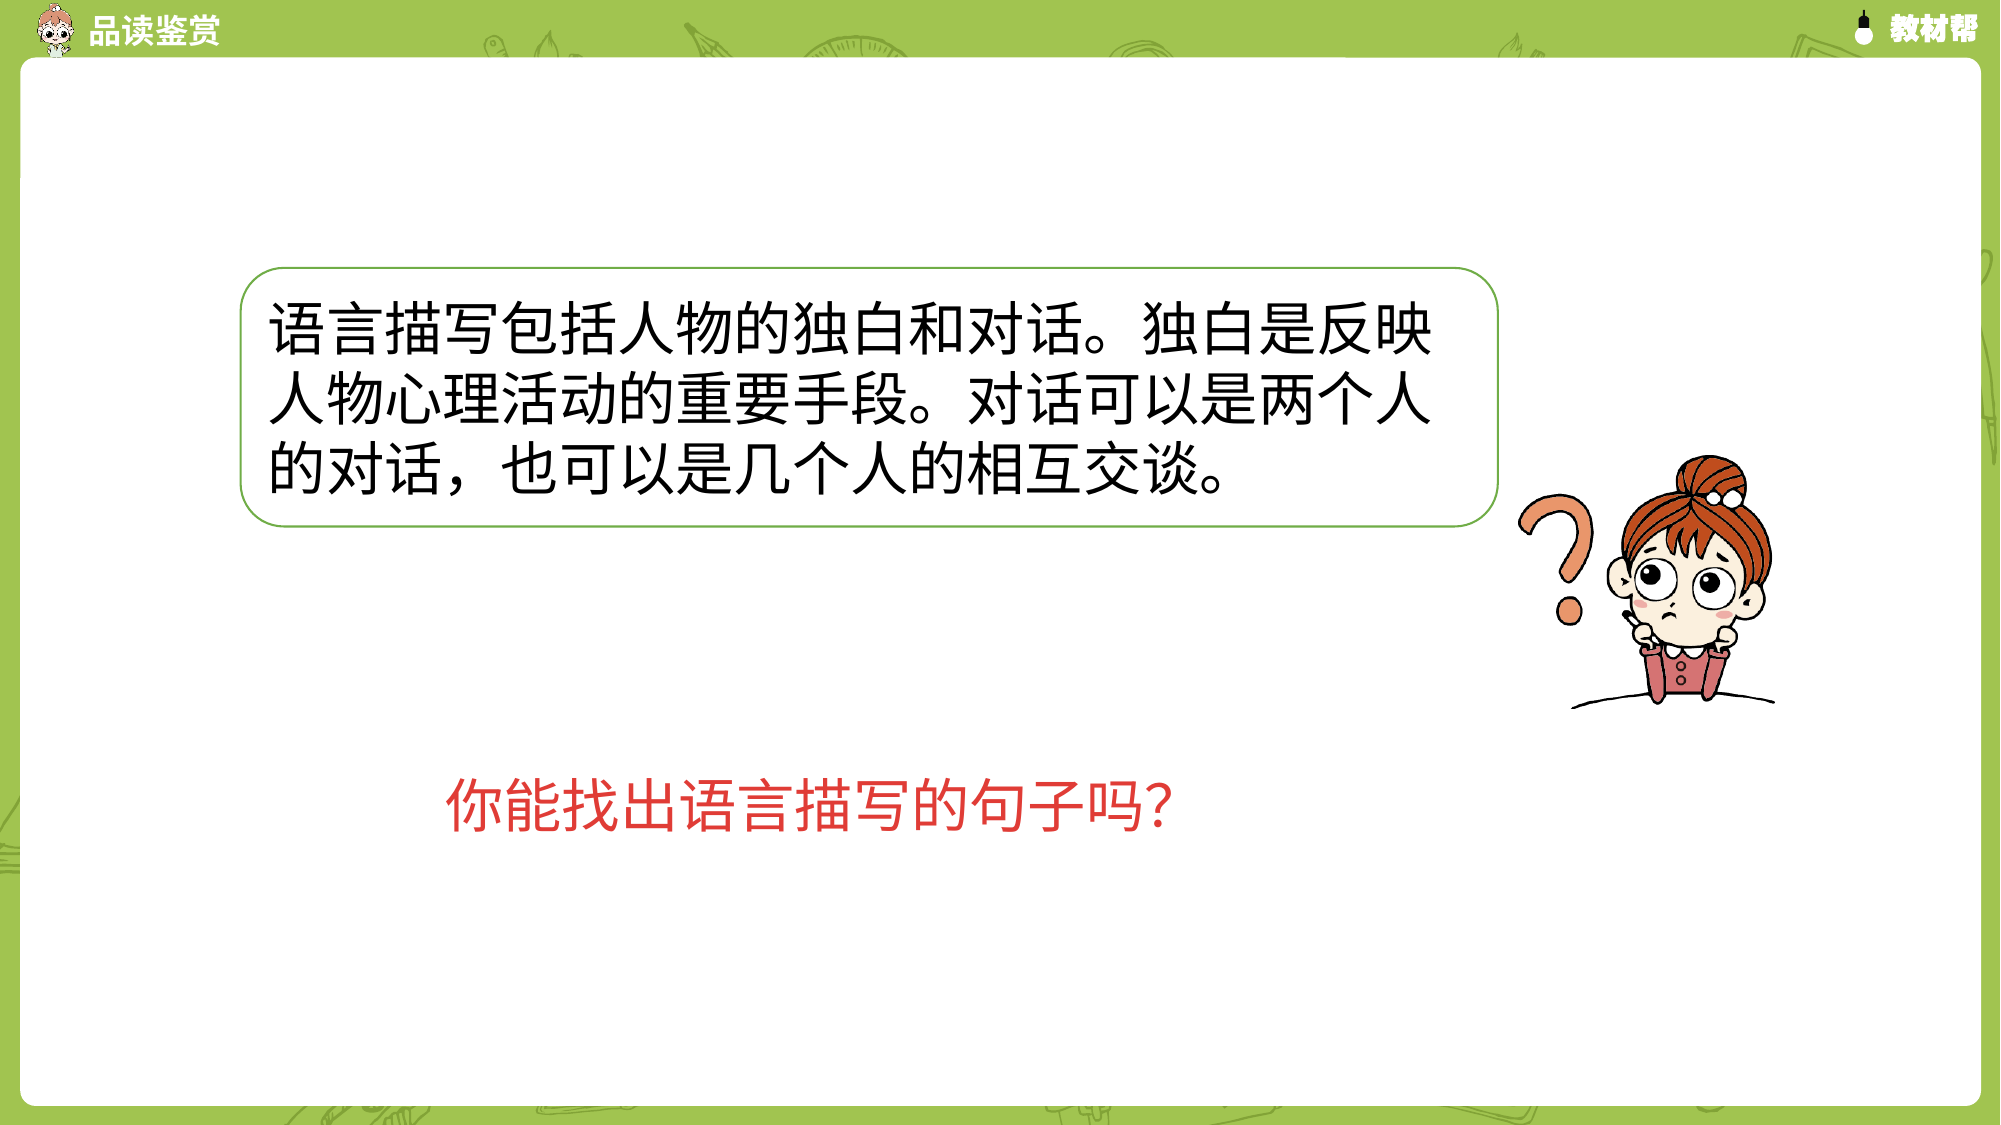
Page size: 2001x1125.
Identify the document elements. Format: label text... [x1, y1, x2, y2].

text_box 你能找出语言描写的句子吗？ [430, 761, 1387, 846]
text_box 语言描写包括人物的独白和对话。独白是反映人物心理活动的重要手段。对话可以是两个人的对话，也可以是几个人的相互交谈。 [239, 266, 1499, 528]
picture [1518, 455, 1775, 709]
picture [36, 1, 75, 58]
